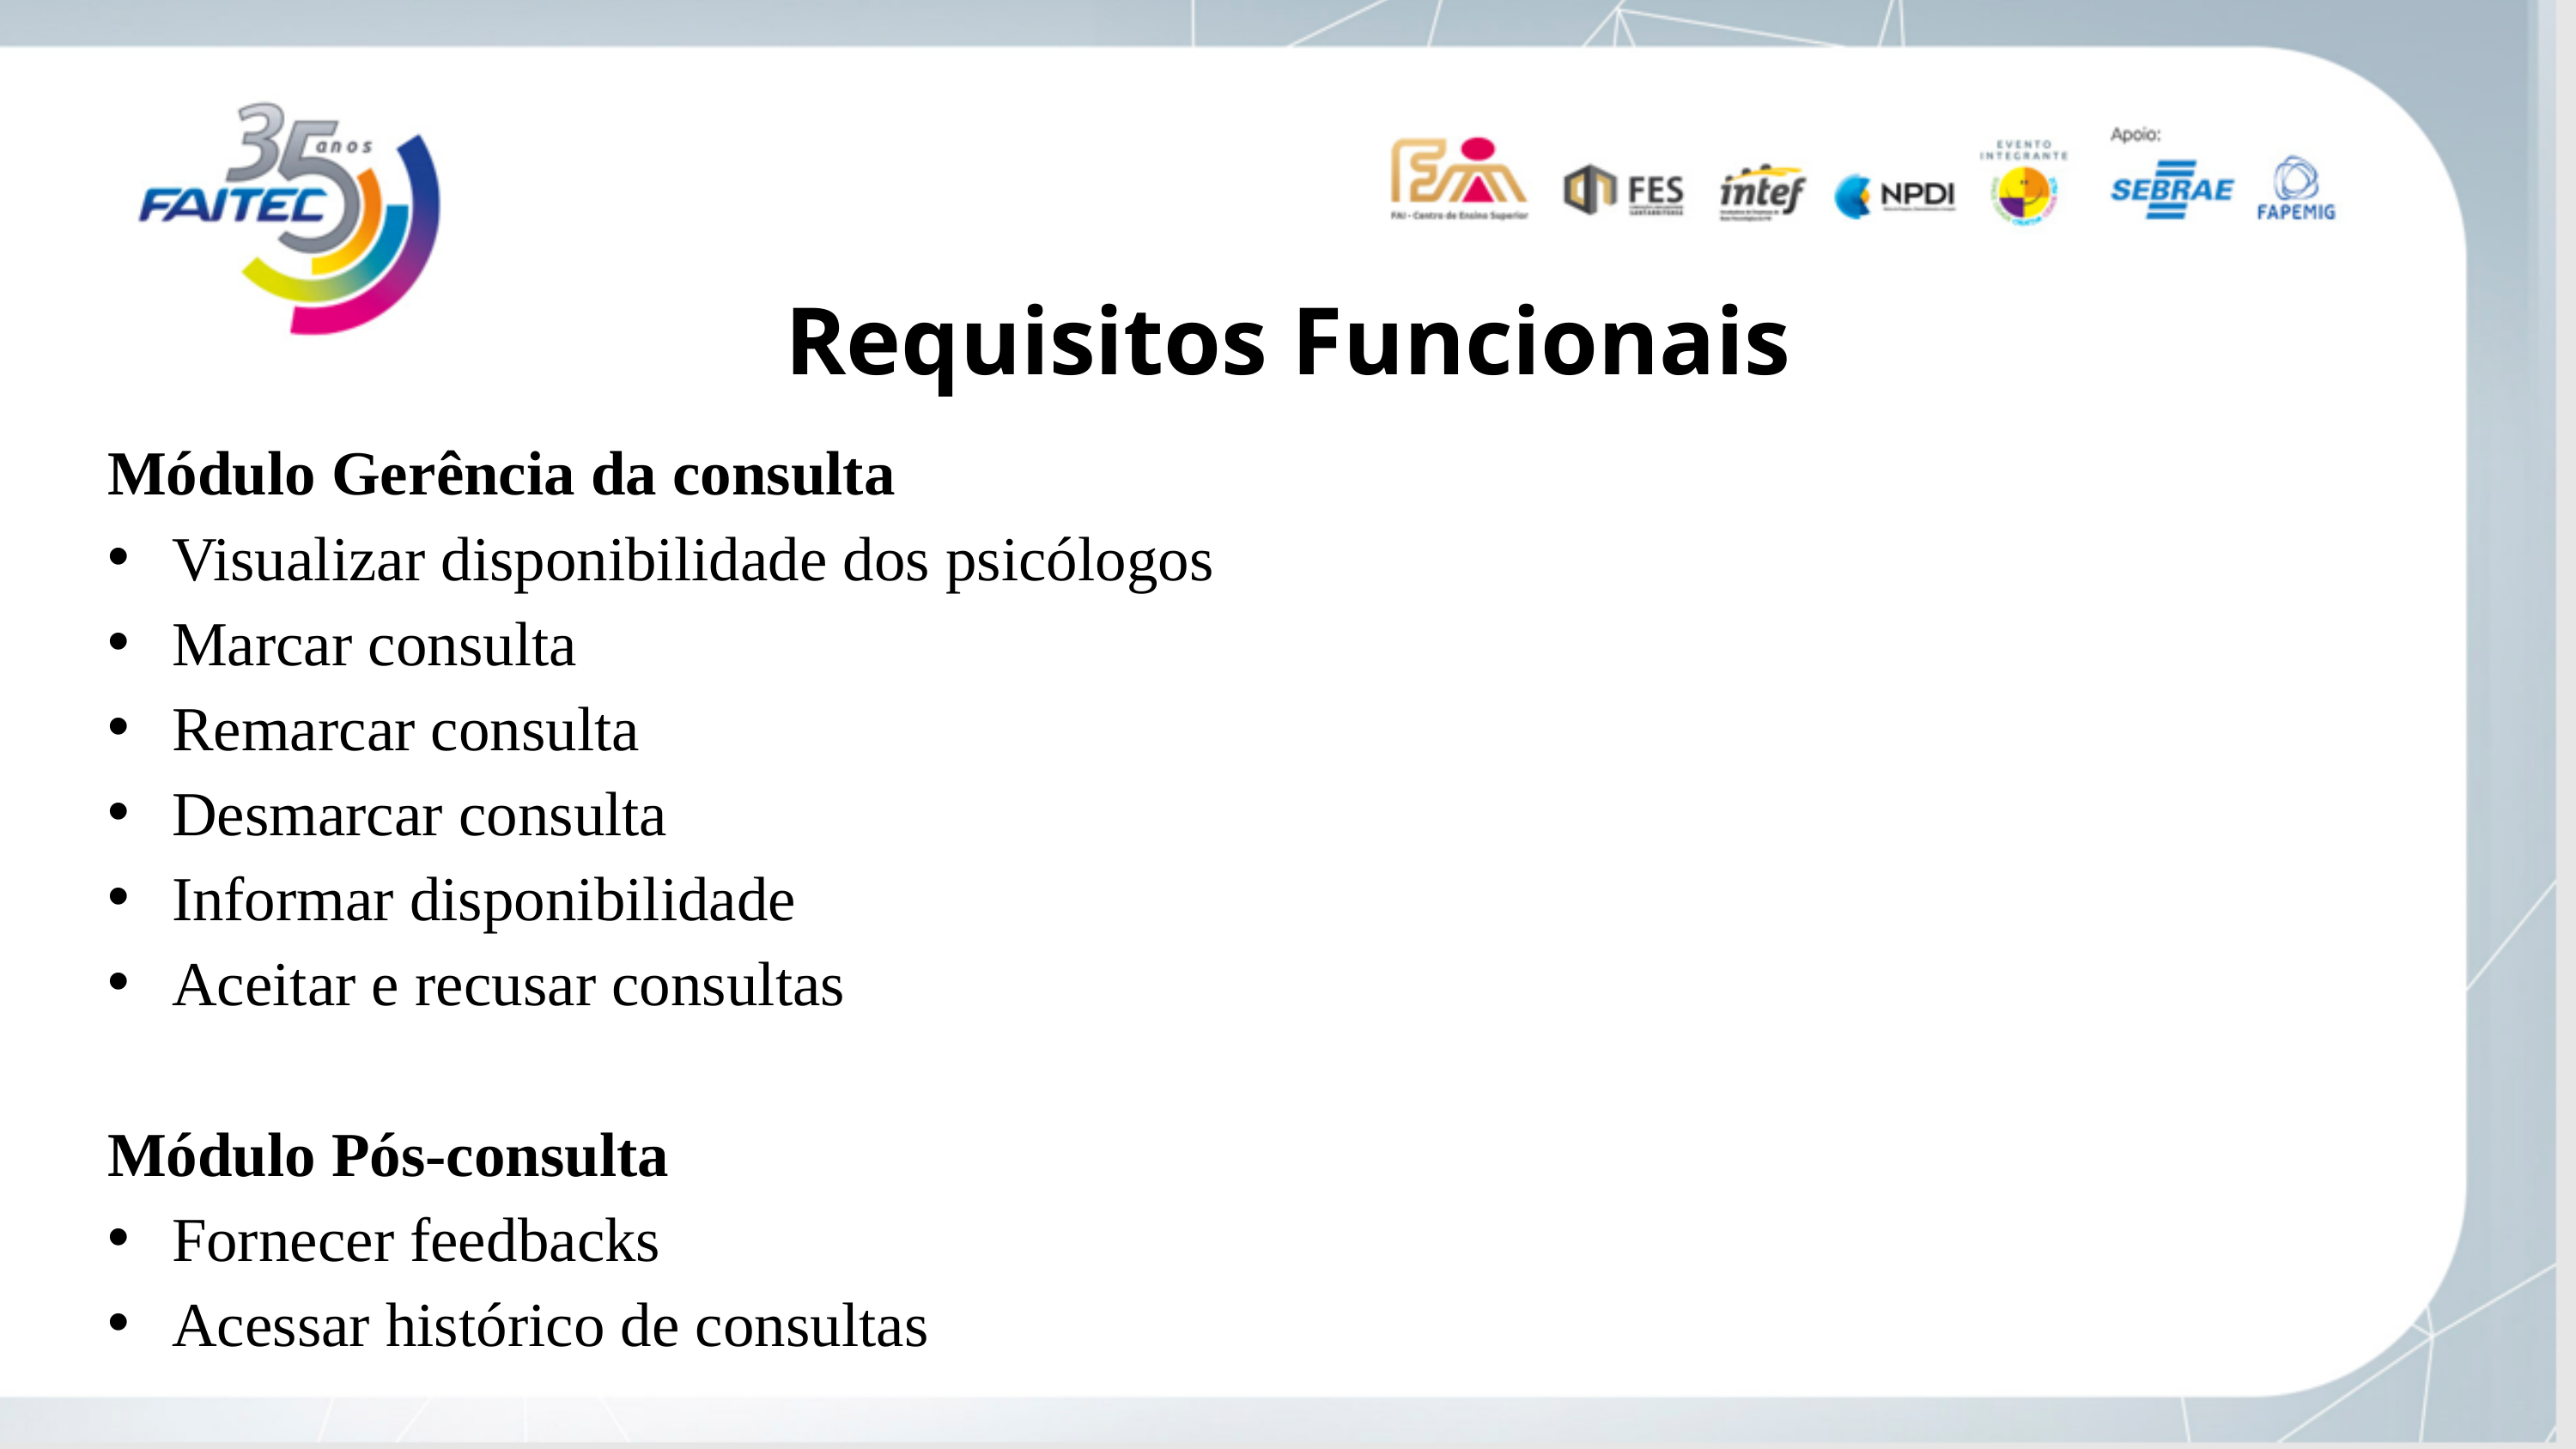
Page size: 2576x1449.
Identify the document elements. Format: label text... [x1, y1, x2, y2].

text_box Requisitos Funcionais [732, 263, 1844, 393]
text_box Módulo Gerência da consulta Visualizar disponibilidade dos psicólogos Marcar consulta Remarcar consulta Desmarcar consulta Informar disponibilidade Aceitar e recusar consultas Módulo Pós-consulta Fornecer feedbacks Acessar histórico de consultas [107, 422, 2374, 1449]
text_box [0, 0, 2576, 1449]
